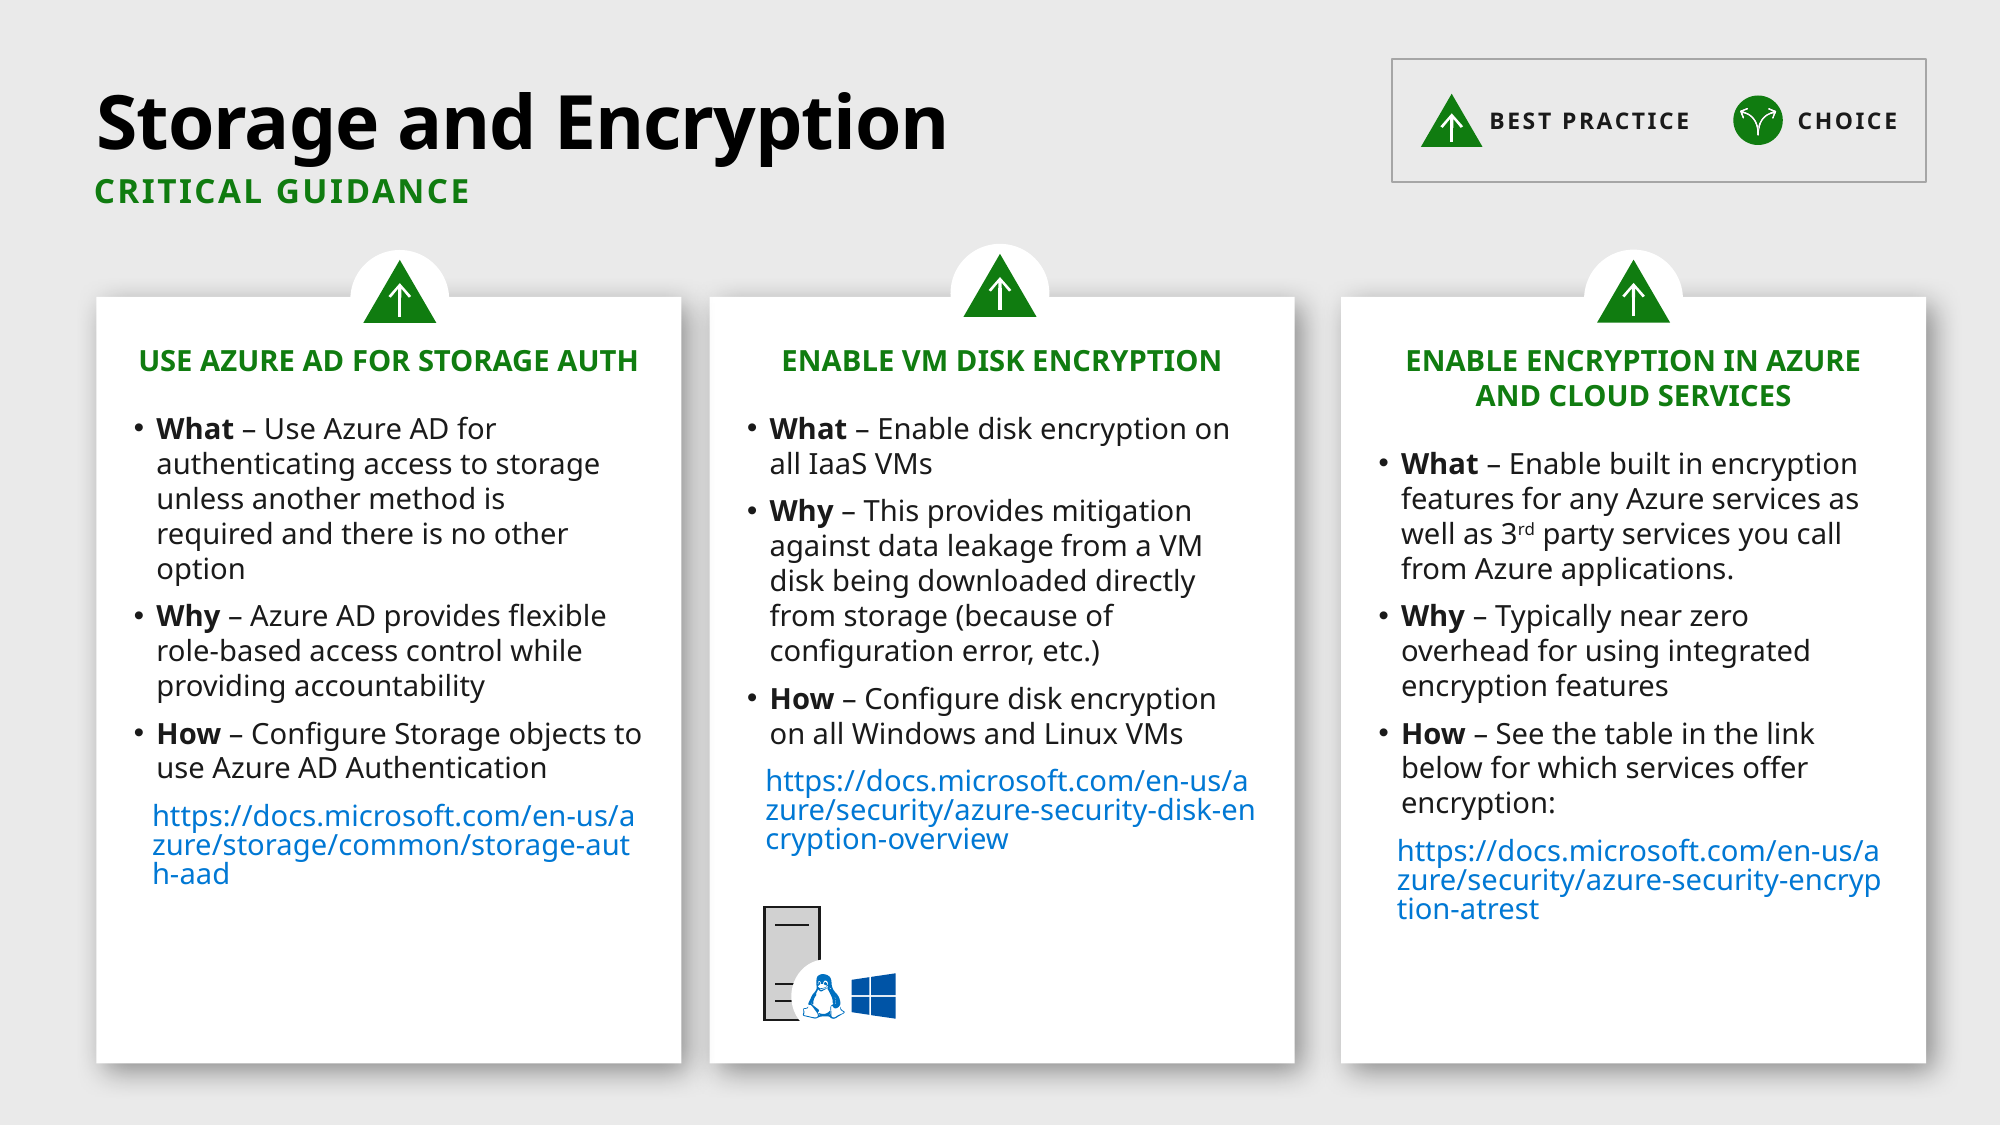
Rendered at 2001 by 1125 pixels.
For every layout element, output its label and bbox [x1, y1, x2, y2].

text_box [96, 249, 682, 1064]
title [96, 75, 1391, 166]
text_box [1340, 249, 1927, 1064]
text_box [709, 243, 1295, 1064]
text_box [1392, 58, 1929, 183]
text_box [93, 170, 470, 211]
